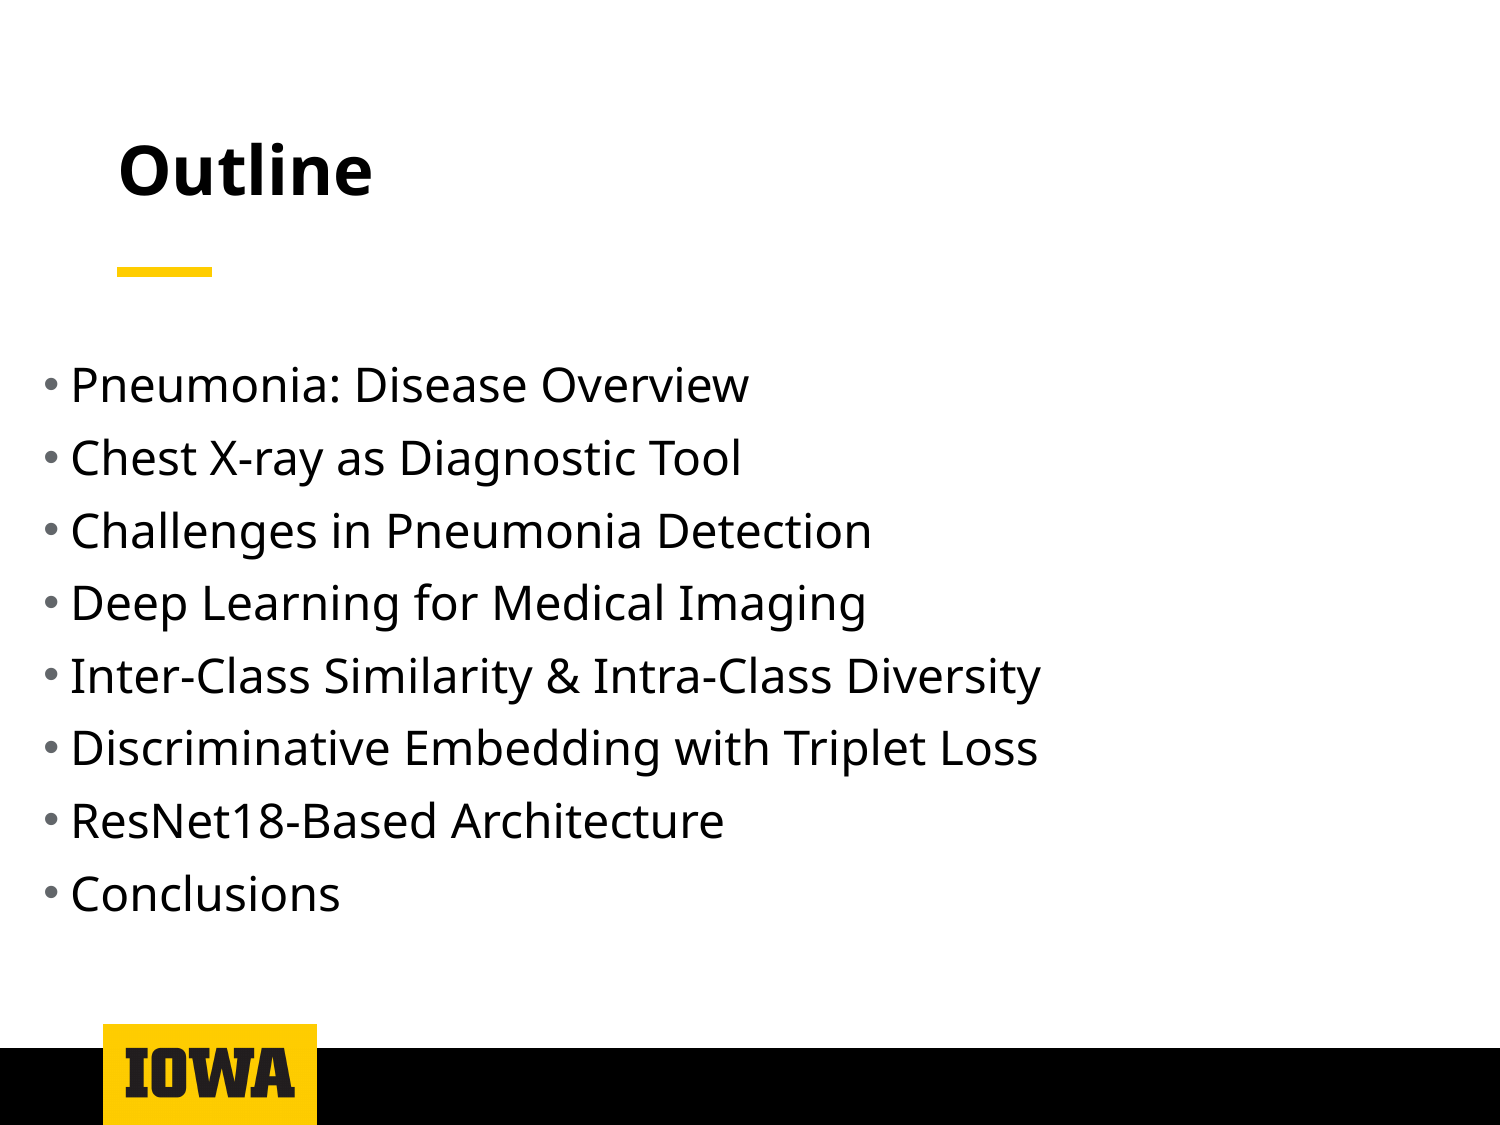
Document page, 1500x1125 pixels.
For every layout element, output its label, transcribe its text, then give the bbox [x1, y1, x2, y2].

picture [103, 1024, 317, 1125]
list Pneumonia: Disease Overview Chest X-ray as Diagnostic Tool Challenges in Pneumonia Detection Deep Learning for Medical Imaging Inter-Class Similarity & Intra-Class Diversity Discriminative Embedding with Triplet Loss ResNet18-Based Architecture Conclusions [43, 282, 1500, 921]
title Outline [117, 63, 1383, 282]
